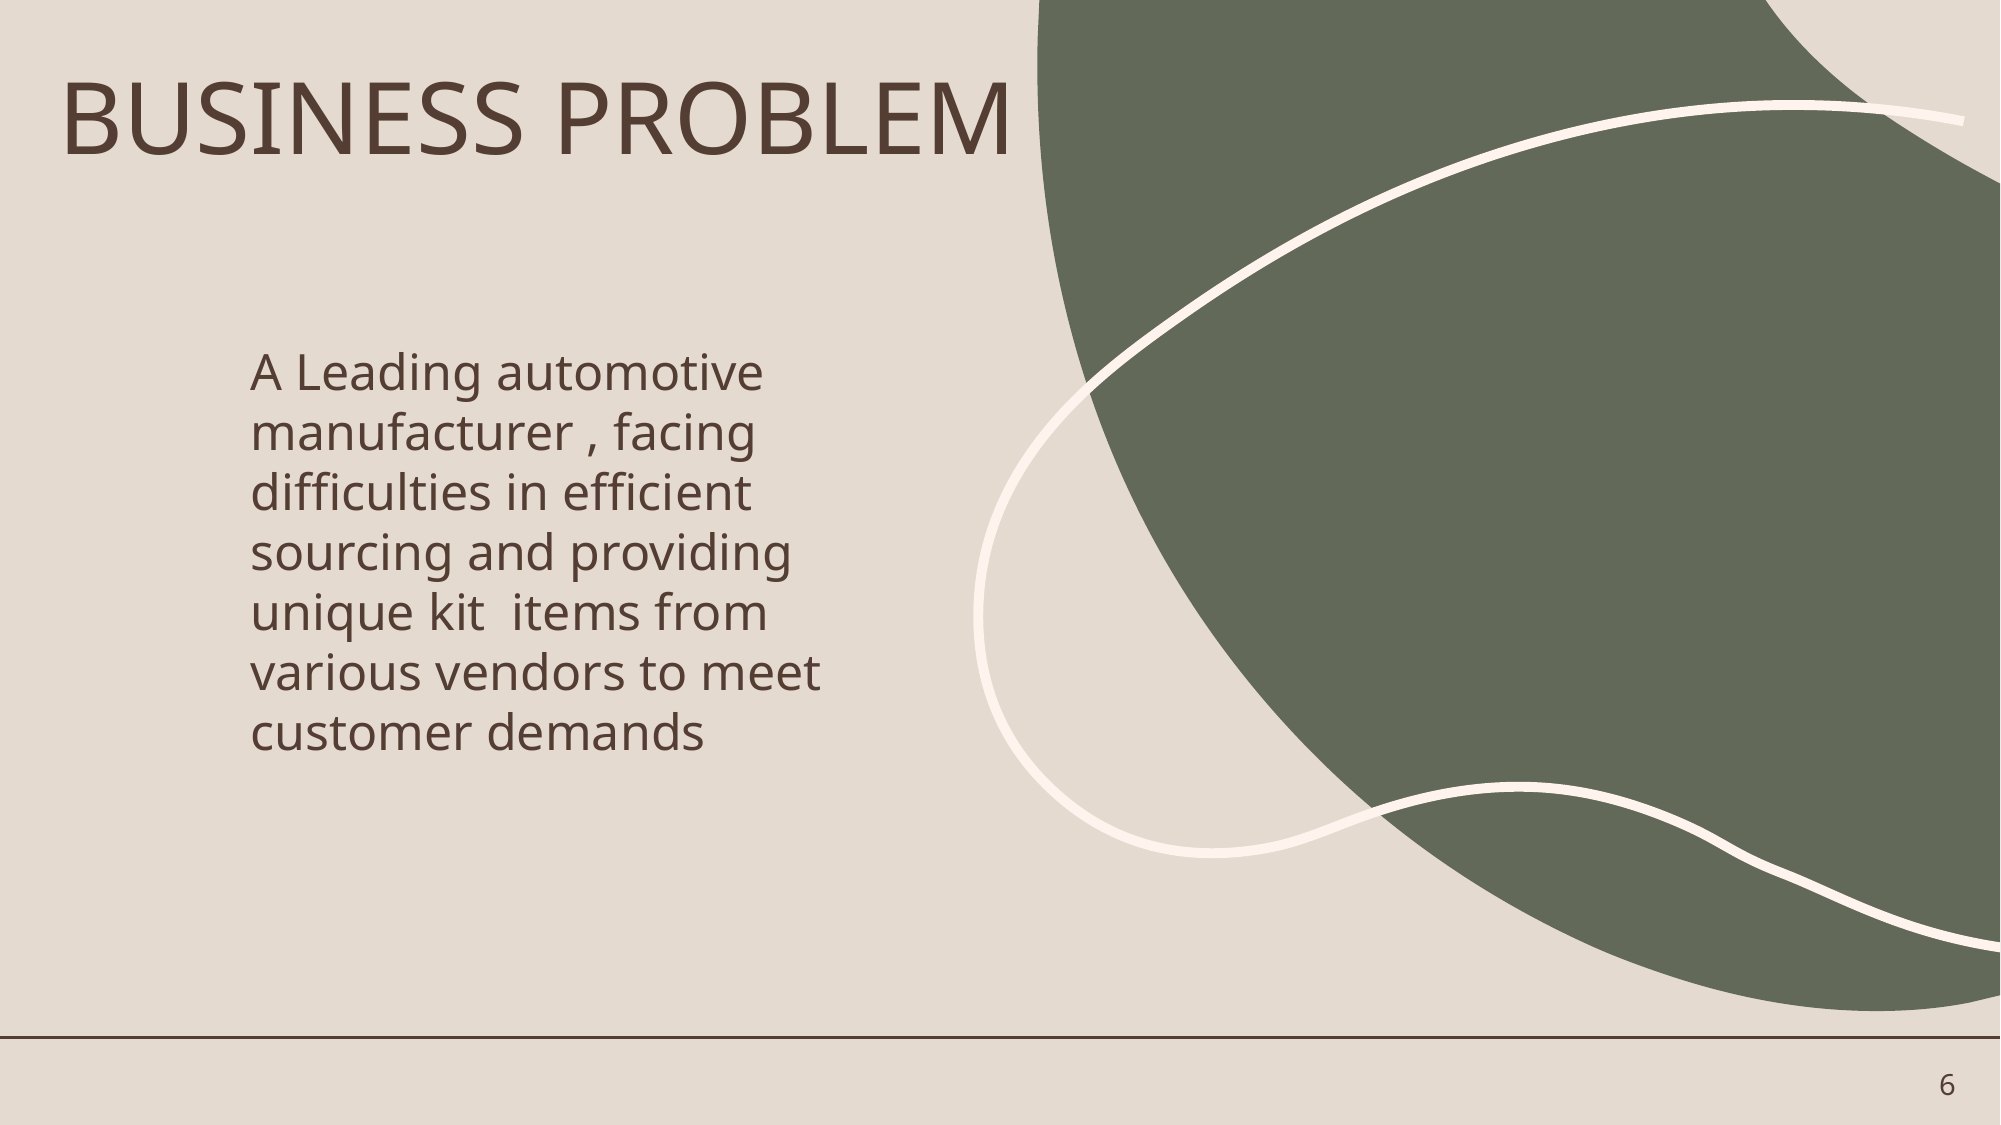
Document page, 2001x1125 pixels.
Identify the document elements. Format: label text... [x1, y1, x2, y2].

list A Leading automotive manufacturer , facing difficulties in efficient sourcing and providing unique kit items from various vendors to meet customer demands [235, 333, 847, 818]
title BUSINESS PROBLEM [43, 72, 1075, 184]
slide_number 6 [1808, 1060, 1971, 1112]
